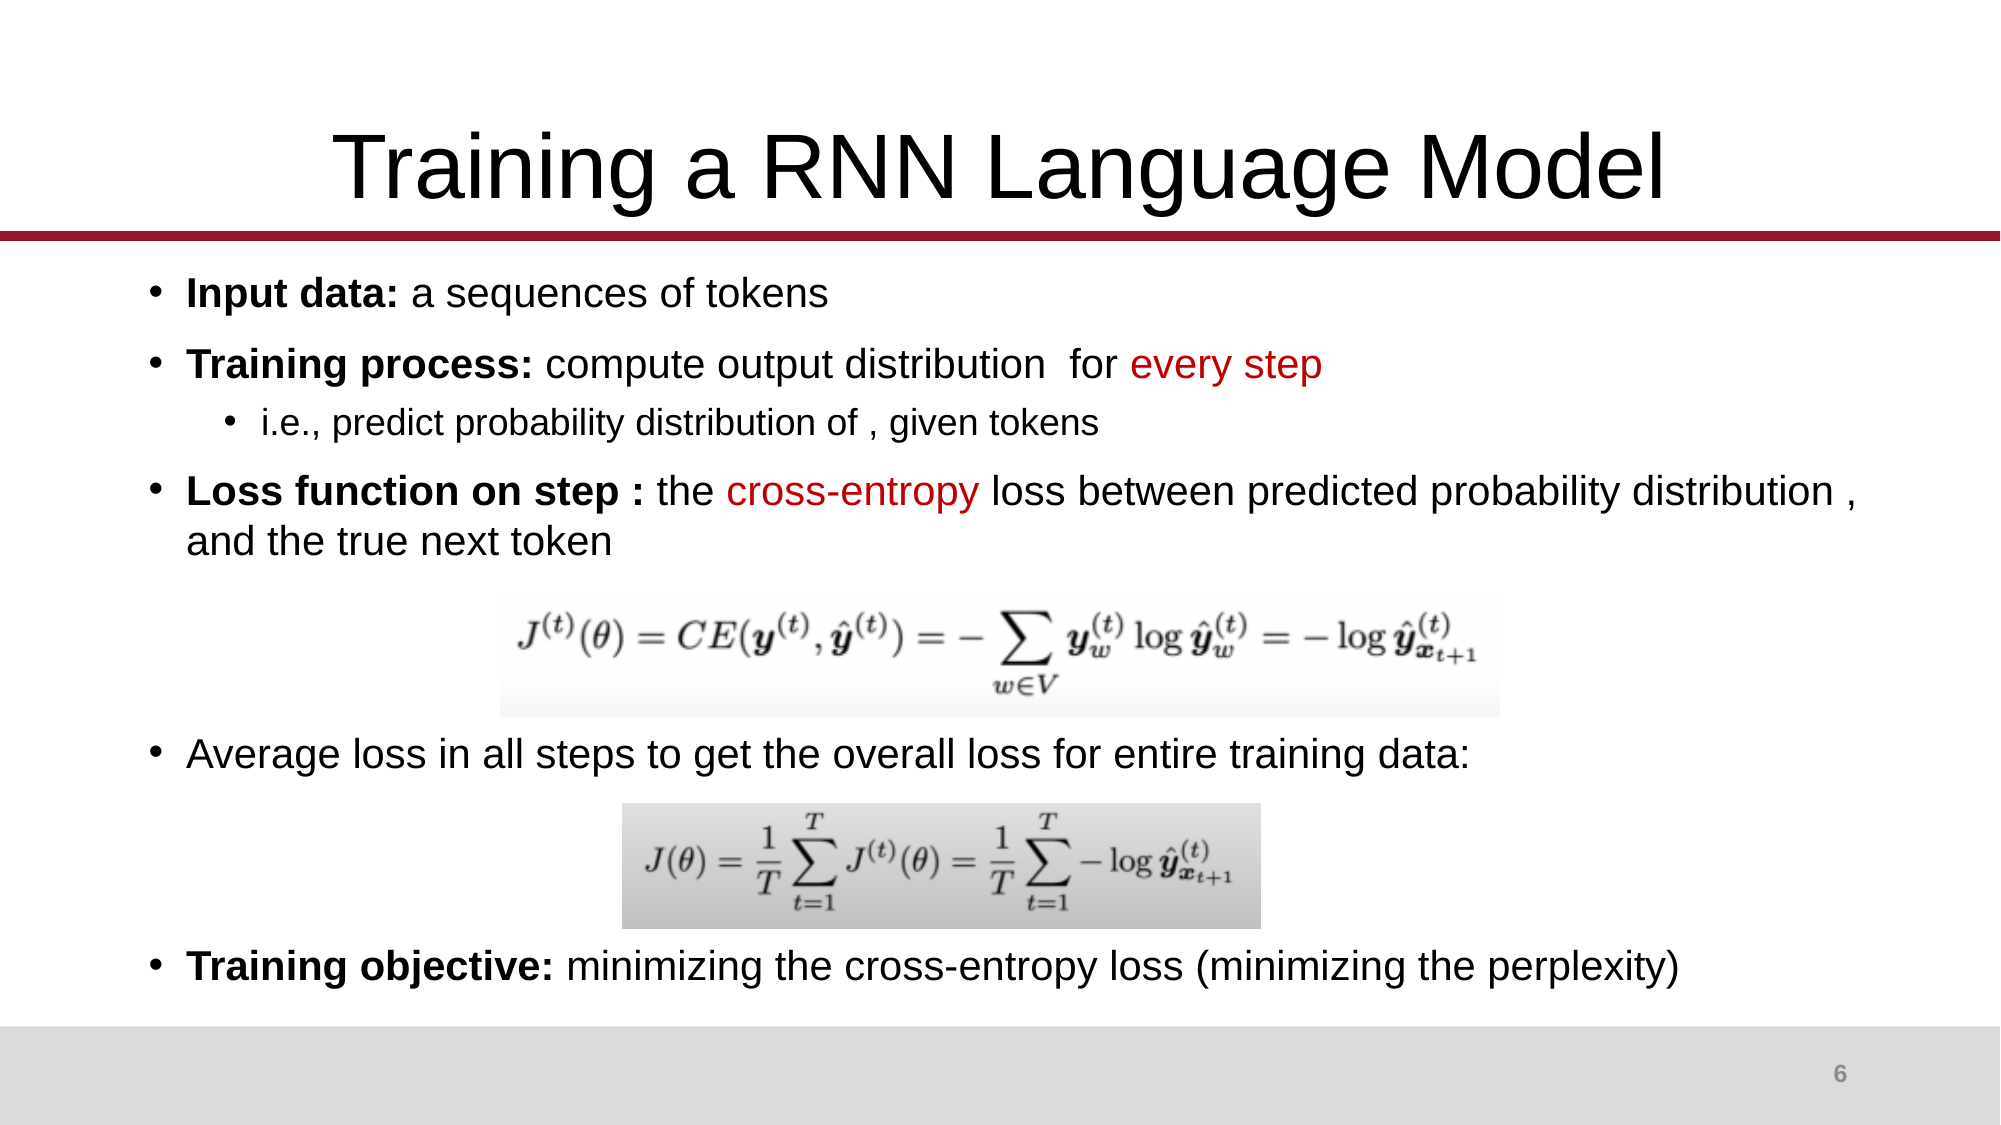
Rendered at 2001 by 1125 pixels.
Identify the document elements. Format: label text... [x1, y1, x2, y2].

title Training a RNN Language Model [137, 59, 1863, 278]
picture [500, 591, 1500, 718]
picture [622, 803, 1261, 929]
slide_number 6 [1412, 1042, 1863, 1103]
